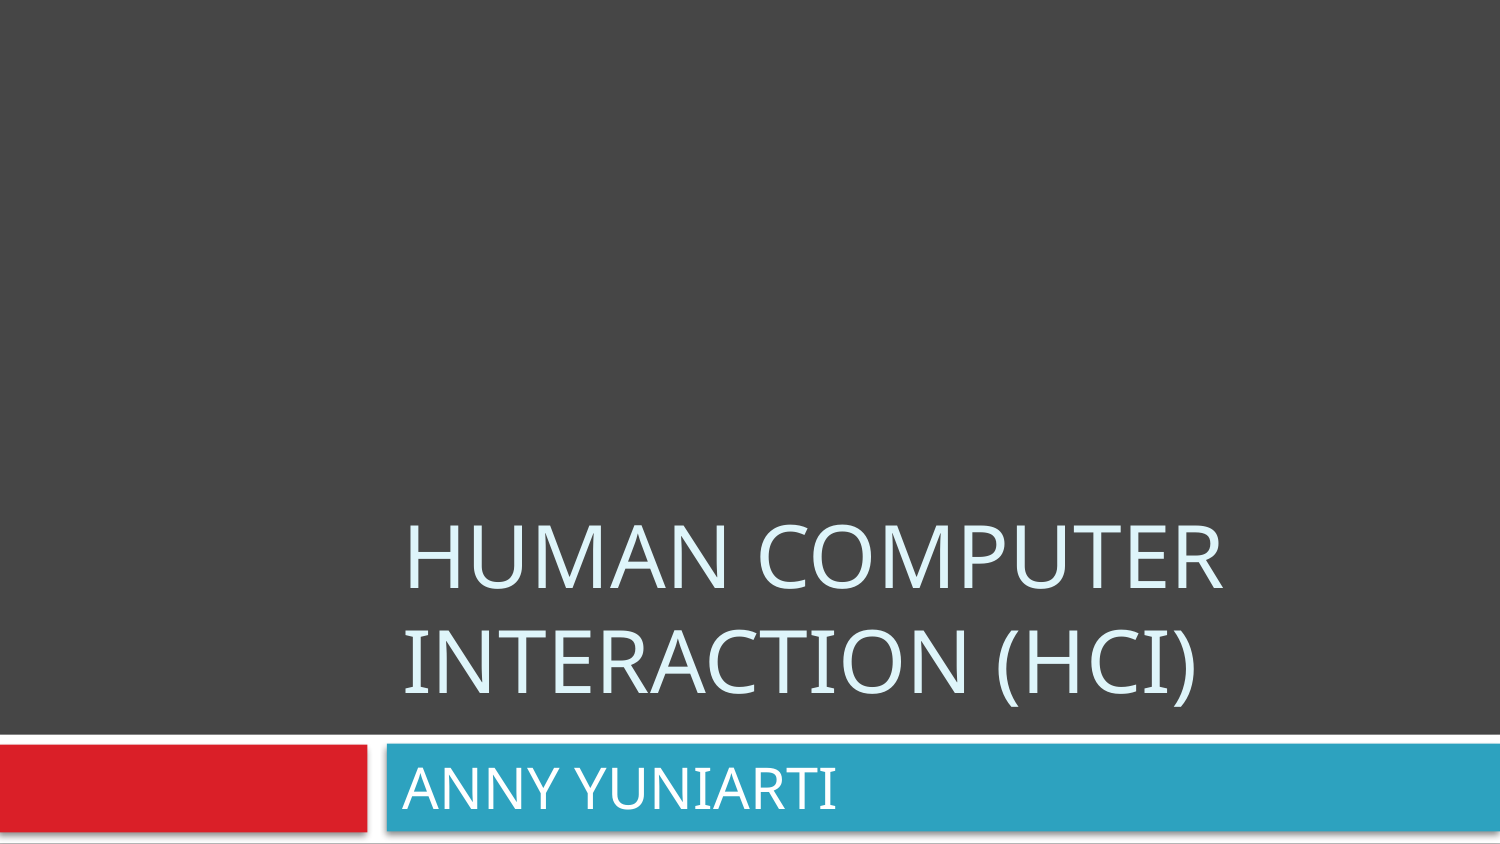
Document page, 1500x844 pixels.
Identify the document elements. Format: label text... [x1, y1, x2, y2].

title HUMAN COMPUTER INTERACTION (HCI) [387, 384, 1450, 719]
subtitle ANNY YUNIARTI [387, 744, 1457, 829]
